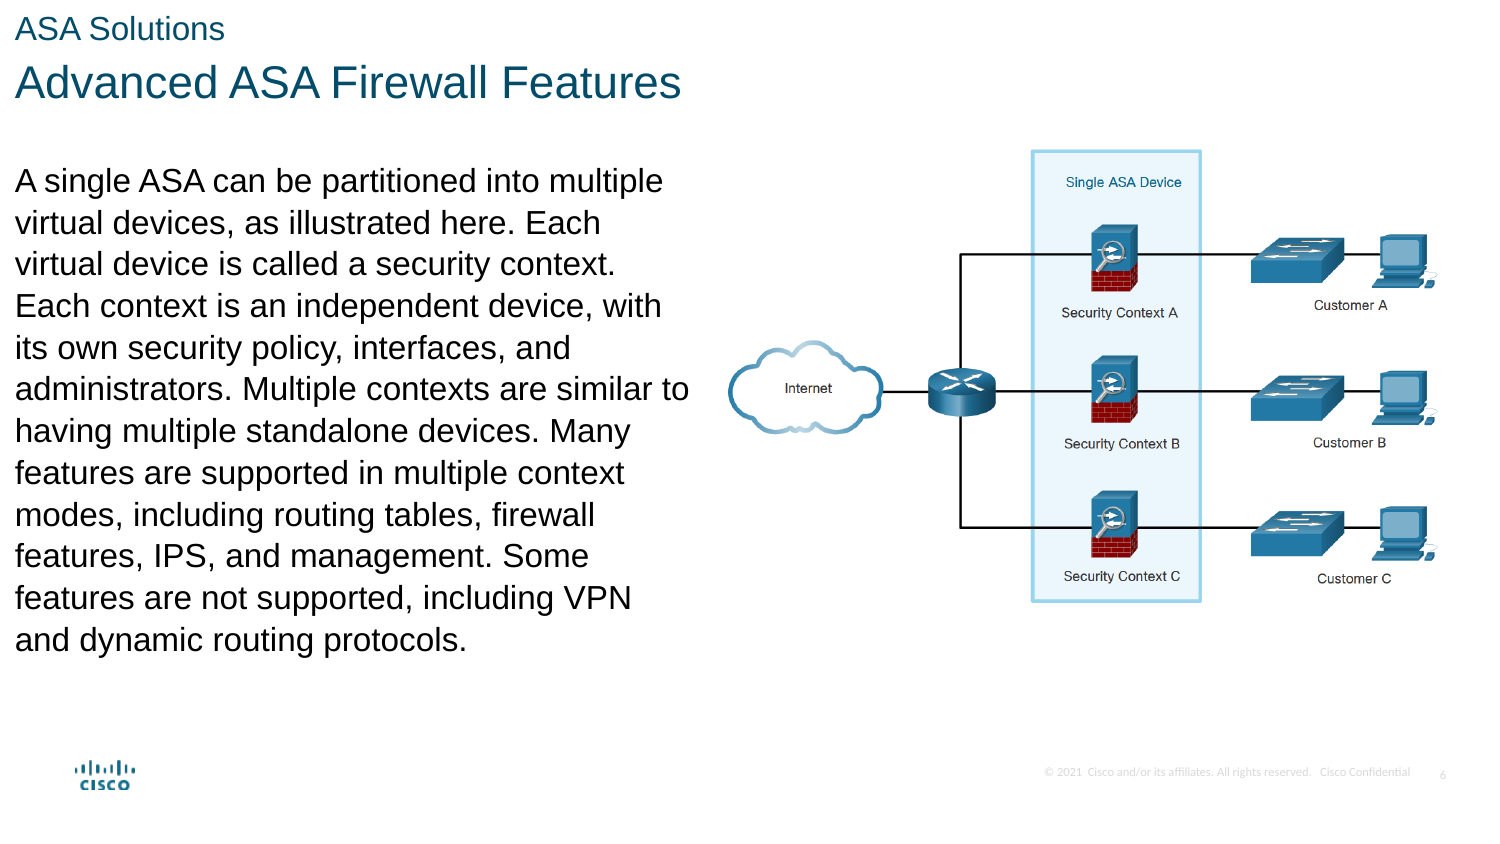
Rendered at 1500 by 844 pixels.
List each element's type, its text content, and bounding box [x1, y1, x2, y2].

list ASA Solutions [0, 0, 1500, 45]
picture [723, 138, 1463, 610]
picture [75, 759, 135, 790]
text_box A single ASA can be partitioned into multiple virtual devices, as illustrated here. Each virtual device is called a security context. Each context is an independent device, with its own security policy, interfaces, and administrators. Multiple contexts are similar to having multiple standalone devices. Many features are supported in multiple context modes, including routing tables, firewall features, IPS, and management. Some features are not supported, including VPN and dynamic routing protocols. [0, 149, 709, 690]
slide_number 6 [1425, 759, 1500, 797]
list Advanced ASA Firewall Features [0, 45, 1500, 195]
